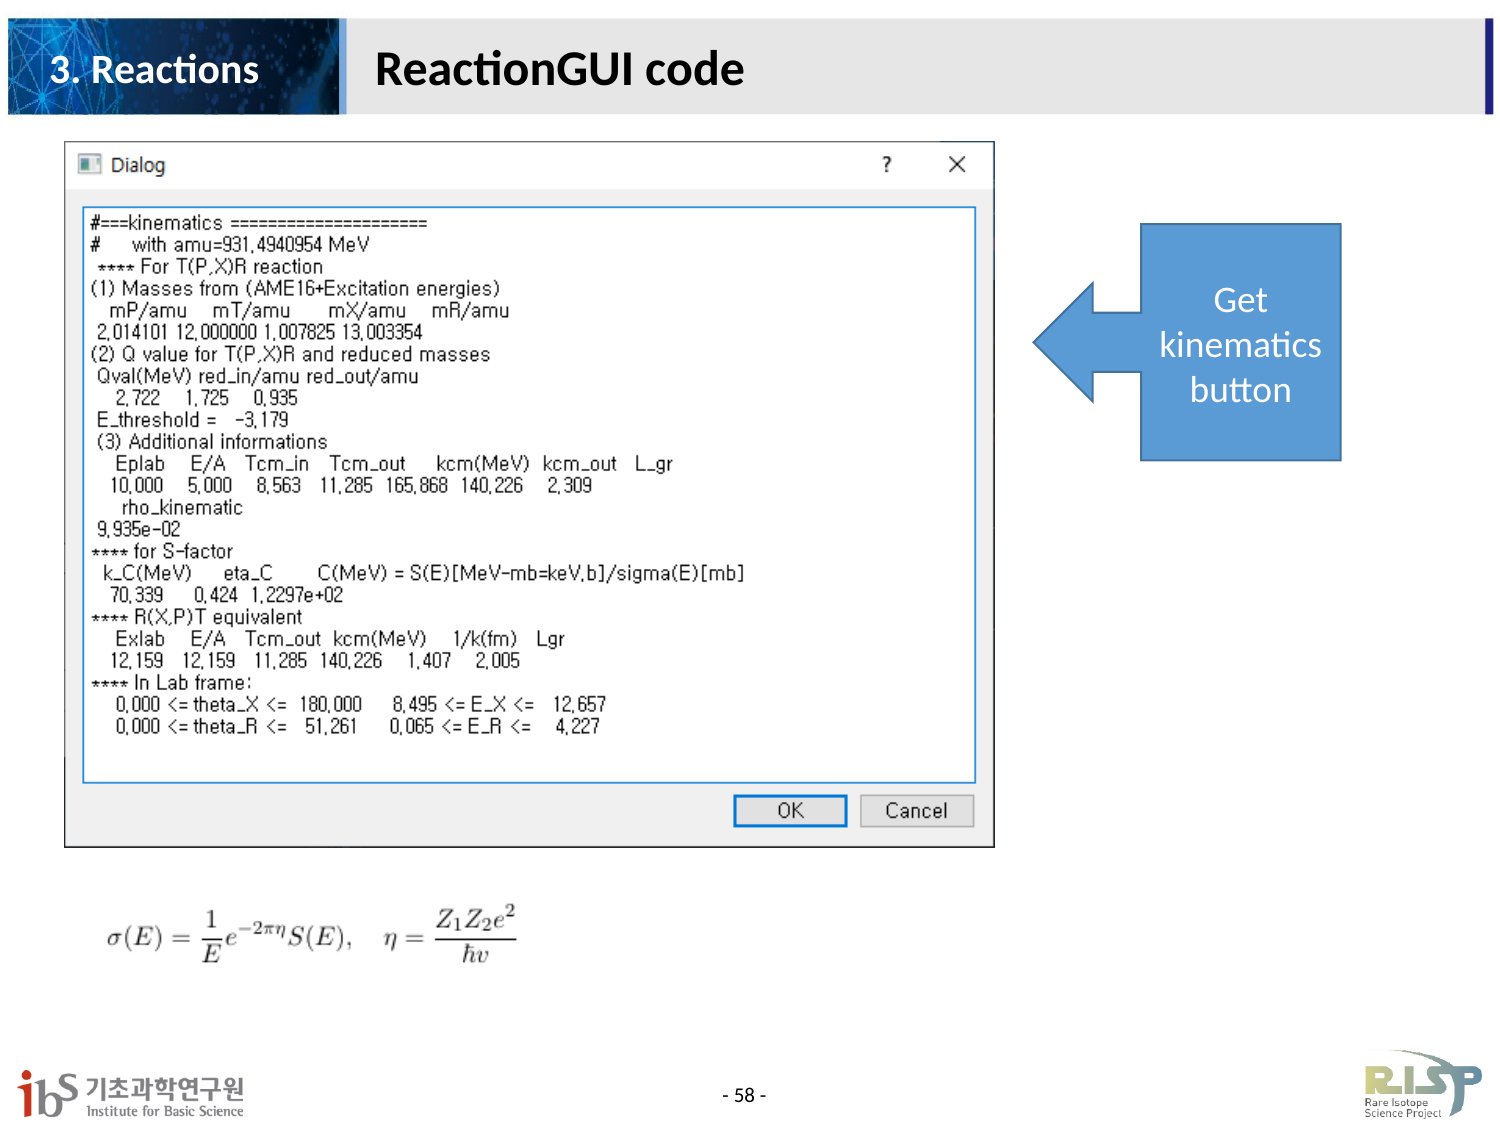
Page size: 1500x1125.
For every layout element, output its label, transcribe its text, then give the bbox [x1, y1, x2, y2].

picture [64, 141, 995, 848]
text_box Get kinematics button [1032, 223, 1342, 462]
picture [17, 1070, 243, 1117]
picture [88, 893, 562, 980]
picture [1364, 1049, 1482, 1119]
picture [2, 10, 1500, 130]
